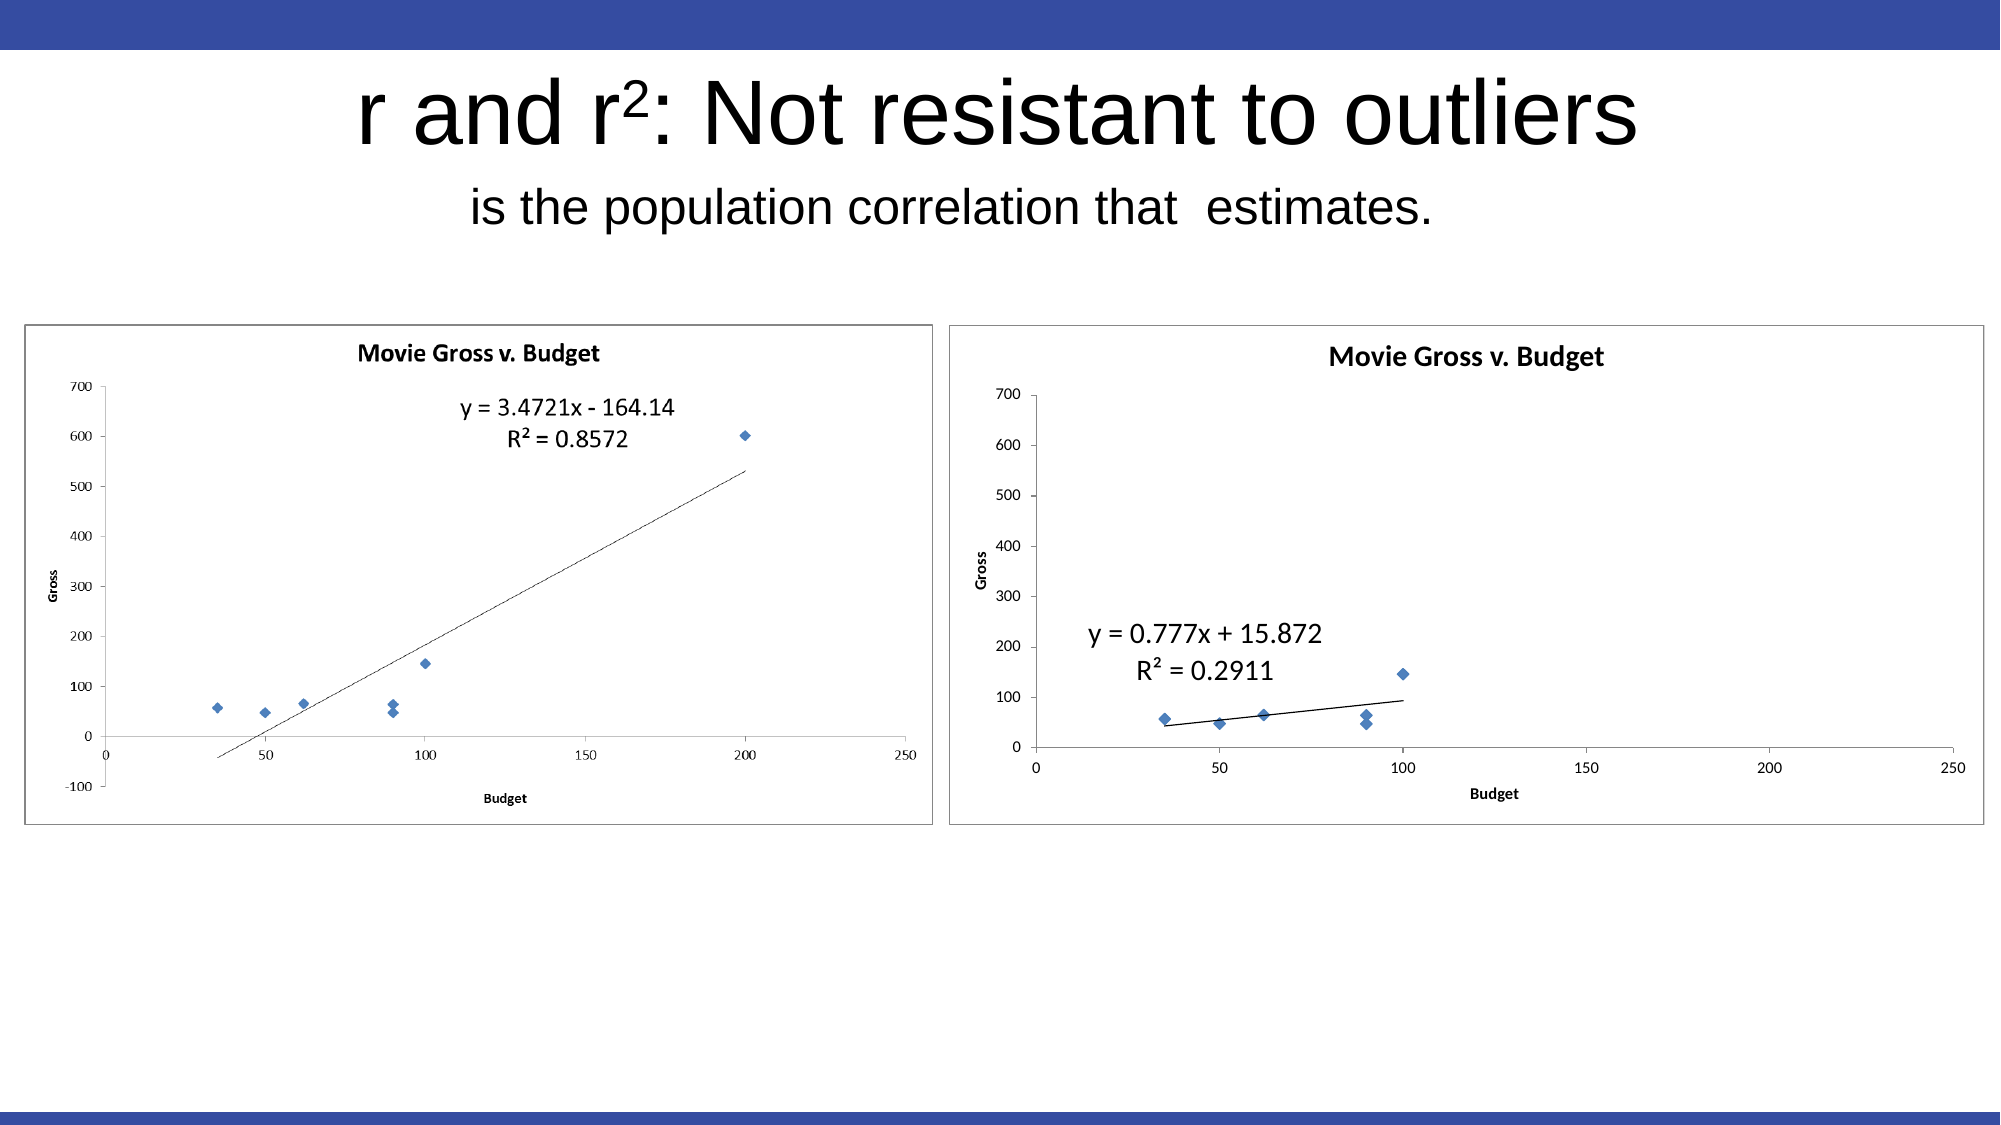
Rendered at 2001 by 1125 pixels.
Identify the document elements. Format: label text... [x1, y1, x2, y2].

title r and r2: Not resistant to outliers [248, 14, 1749, 165]
picture [83, 168, 1926, 277]
picture [948, 324, 1985, 826]
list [24, 324, 933, 826]
